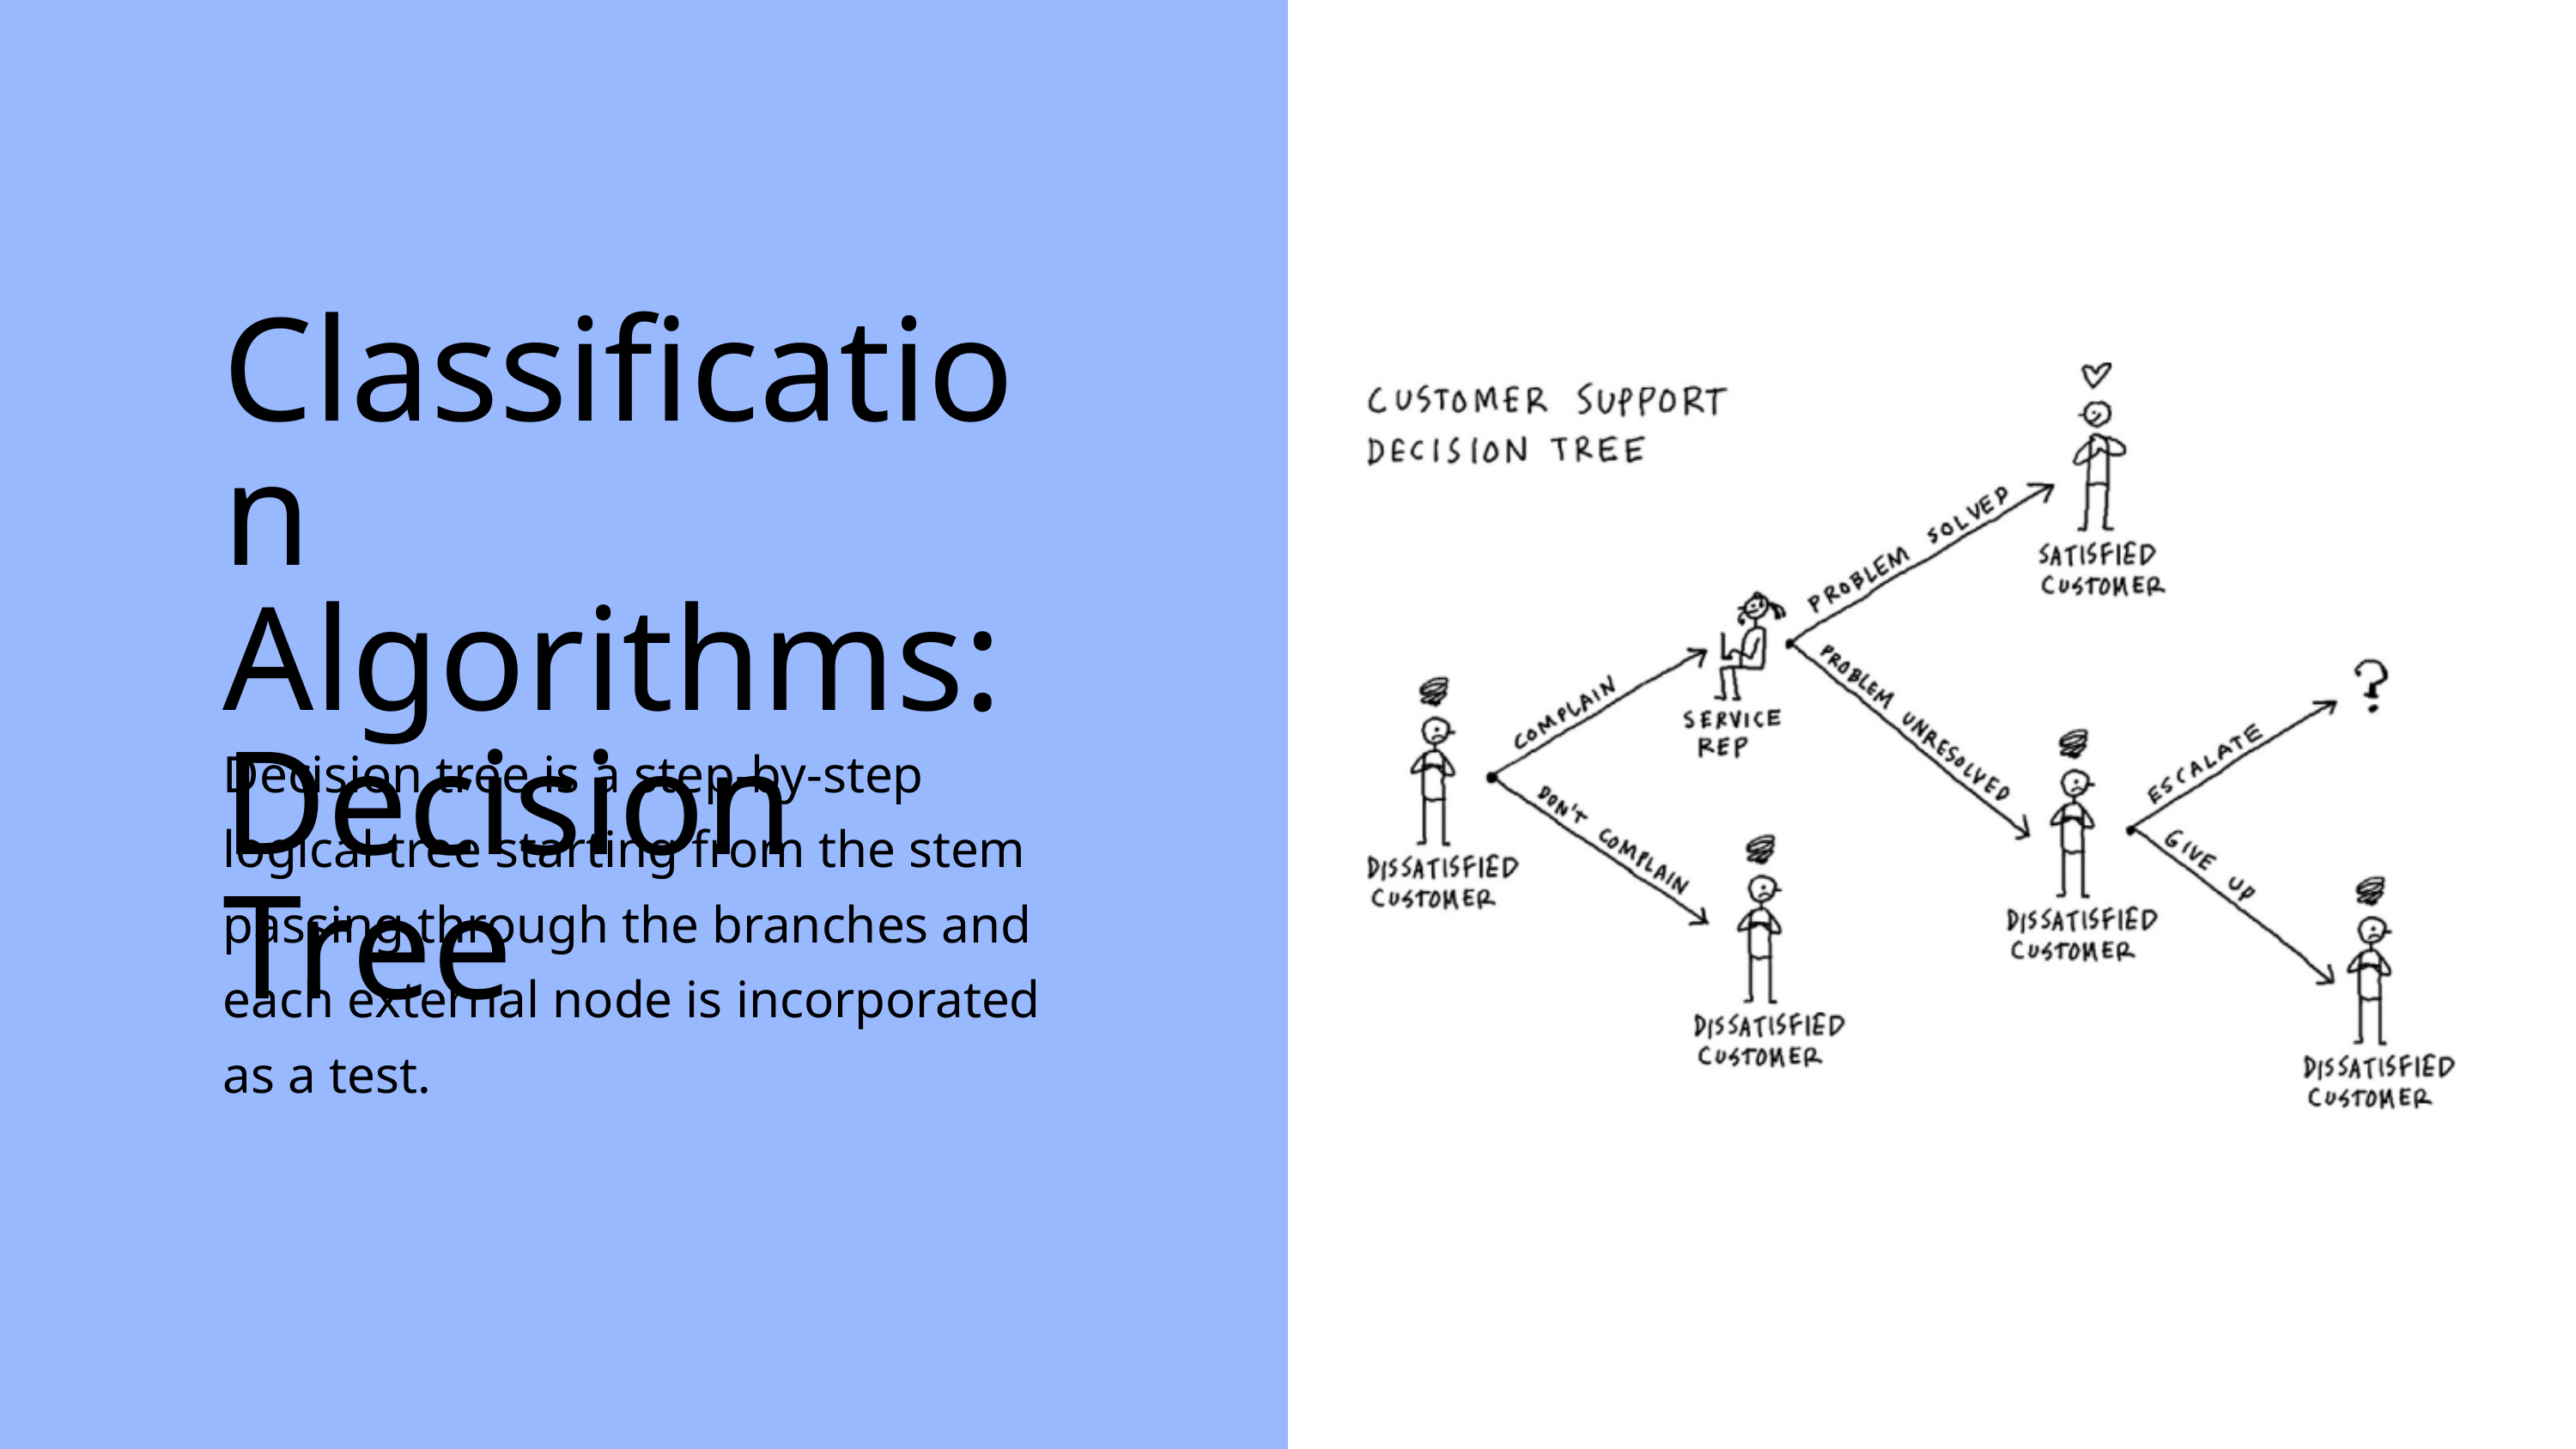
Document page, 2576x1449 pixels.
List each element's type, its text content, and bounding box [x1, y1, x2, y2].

text_box Decision tree is a step-by-step logical tree starting from the stem passing through the branches and each external node is incorporated as a test. [222, 1028, 1085, 1103]
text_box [1287, 0, 2576, 1449]
text_box Classification Algorithms: Decision Tree [222, 305, 1085, 1028]
